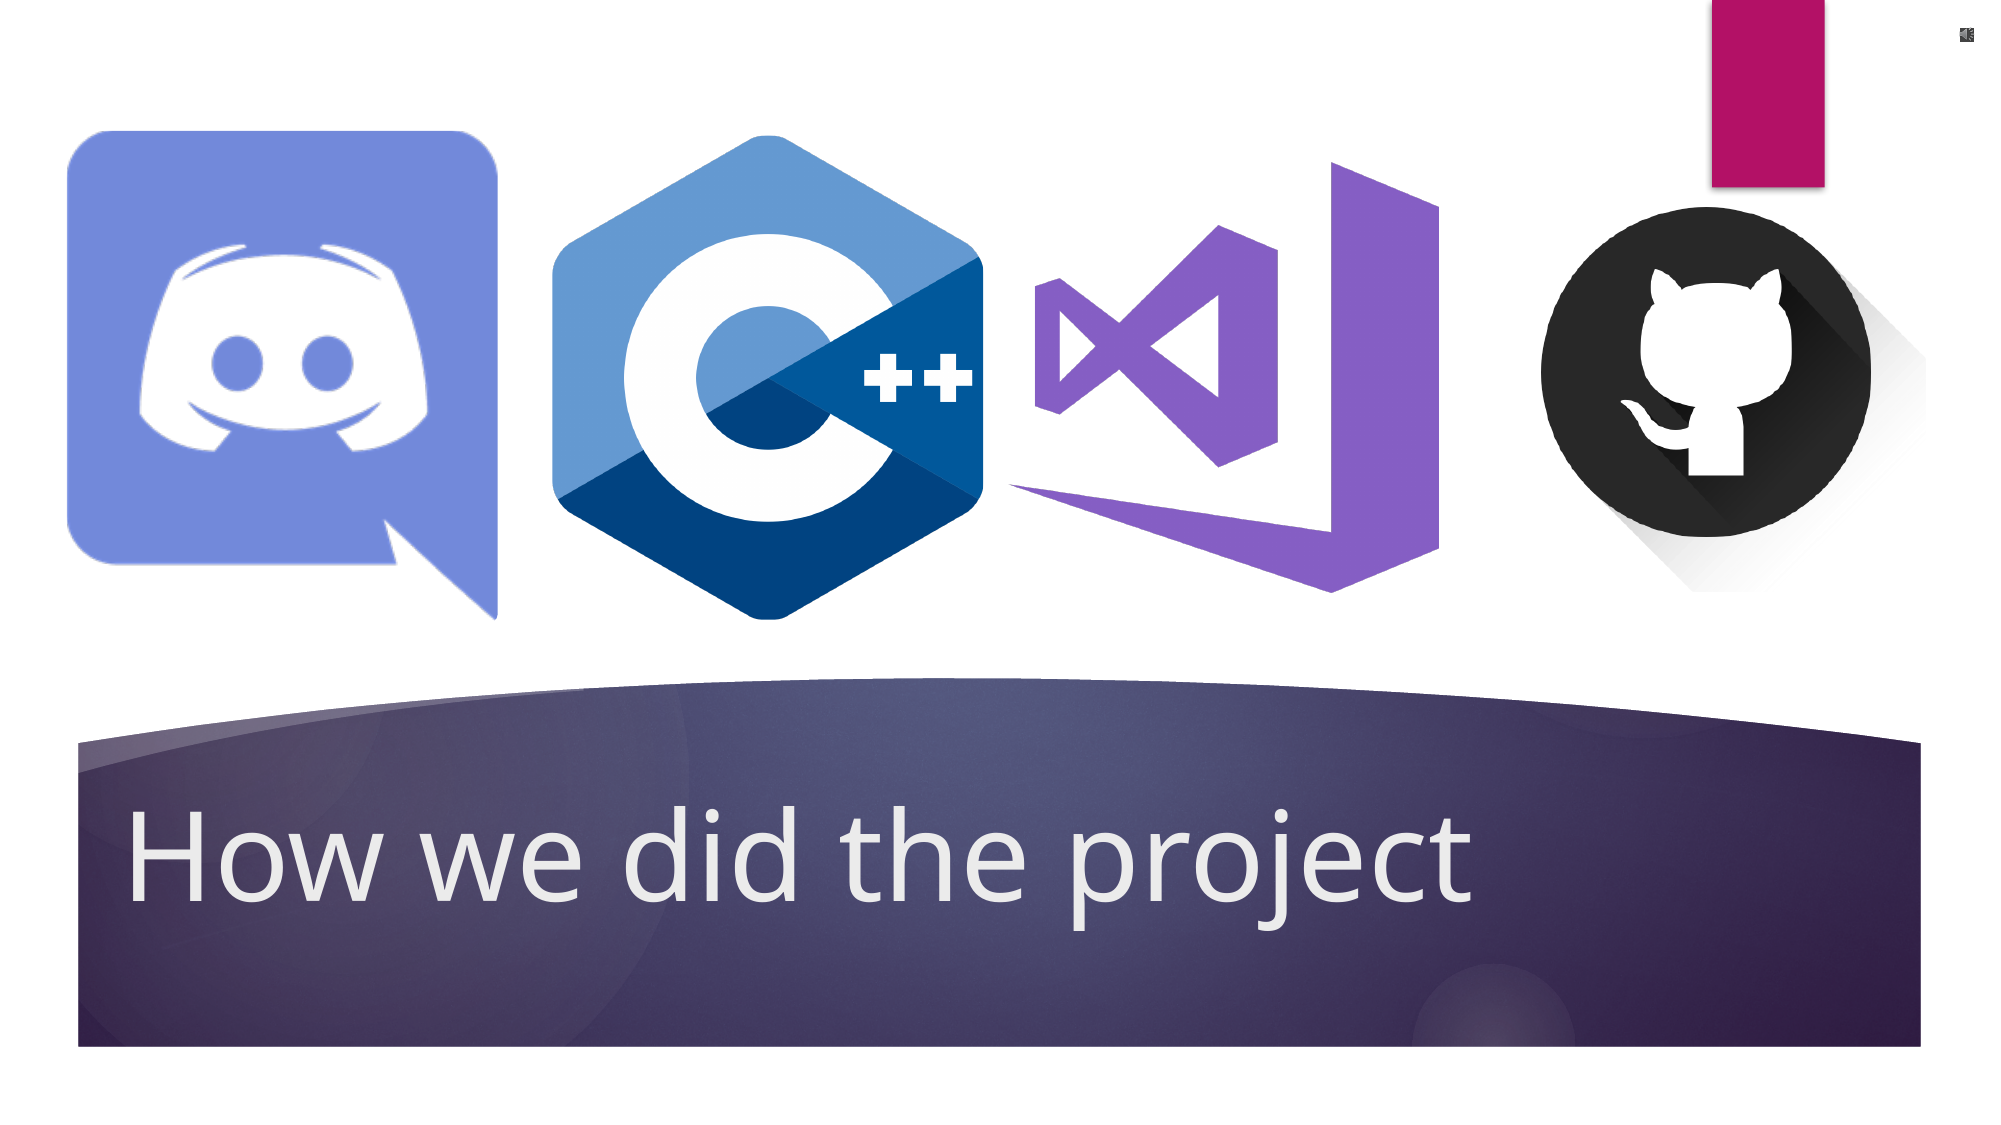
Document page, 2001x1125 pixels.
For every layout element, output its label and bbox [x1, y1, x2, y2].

picture [1007, 161, 1440, 594]
picture [66, 130, 498, 623]
picture [1485, 151, 1926, 592]
picture [552, 135, 984, 620]
text_box [0, 0, 2000, 1125]
picture [1958, 26, 1976, 43]
